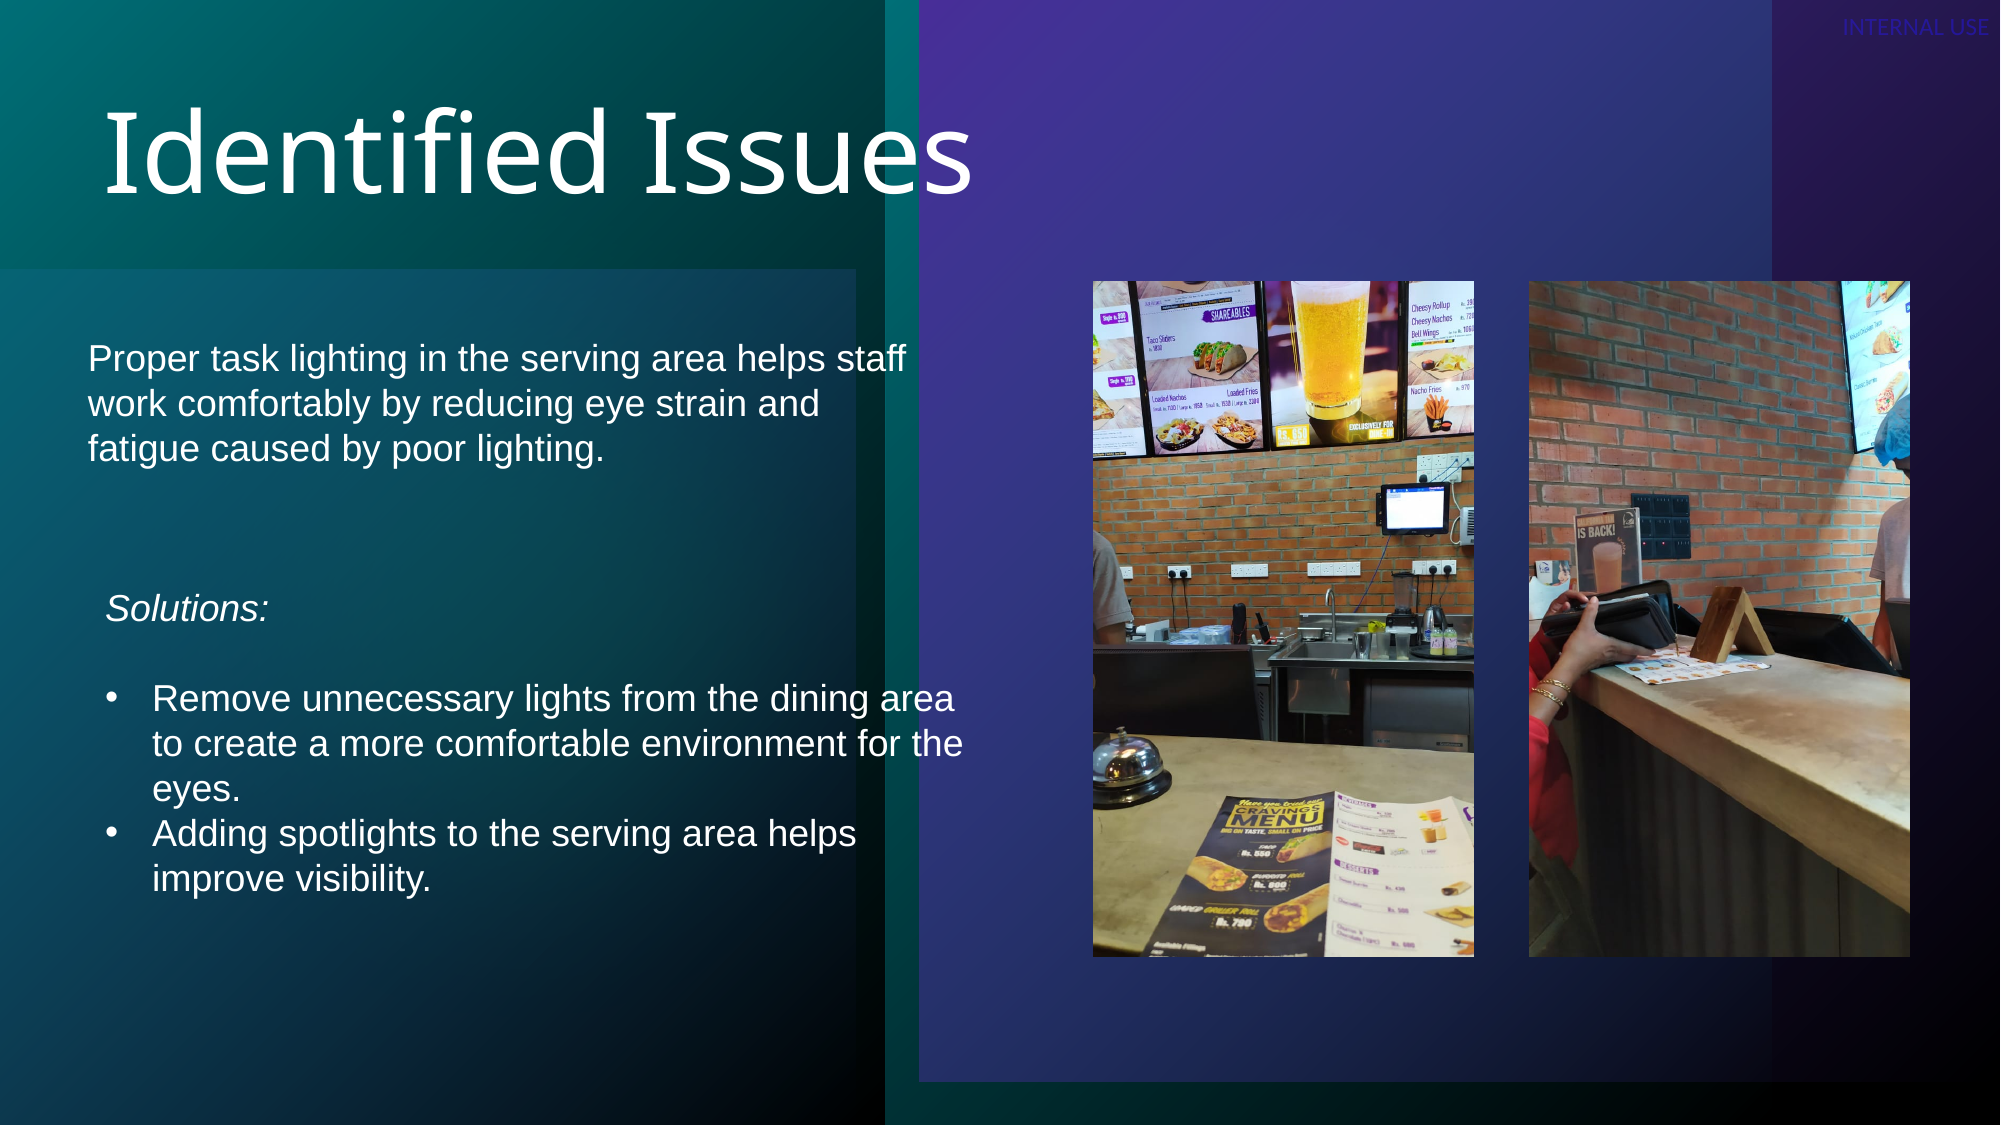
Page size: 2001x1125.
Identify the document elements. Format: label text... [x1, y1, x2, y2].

text_box Proper task lighting in the serving area helps staff work comfortably by reducing eye strain and fatigue caused by poor lighting. [72, 326, 927, 477]
title Identified Issues [88, 88, 1910, 386]
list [1093, 281, 1474, 957]
text_box Solutions: Remove unnecessary lights from the dining area to create a more comfortable environment for the eyes. Adding spotlights to the serving area helps improve visibility. [90, 576, 985, 952]
picture [1529, 281, 1910, 957]
